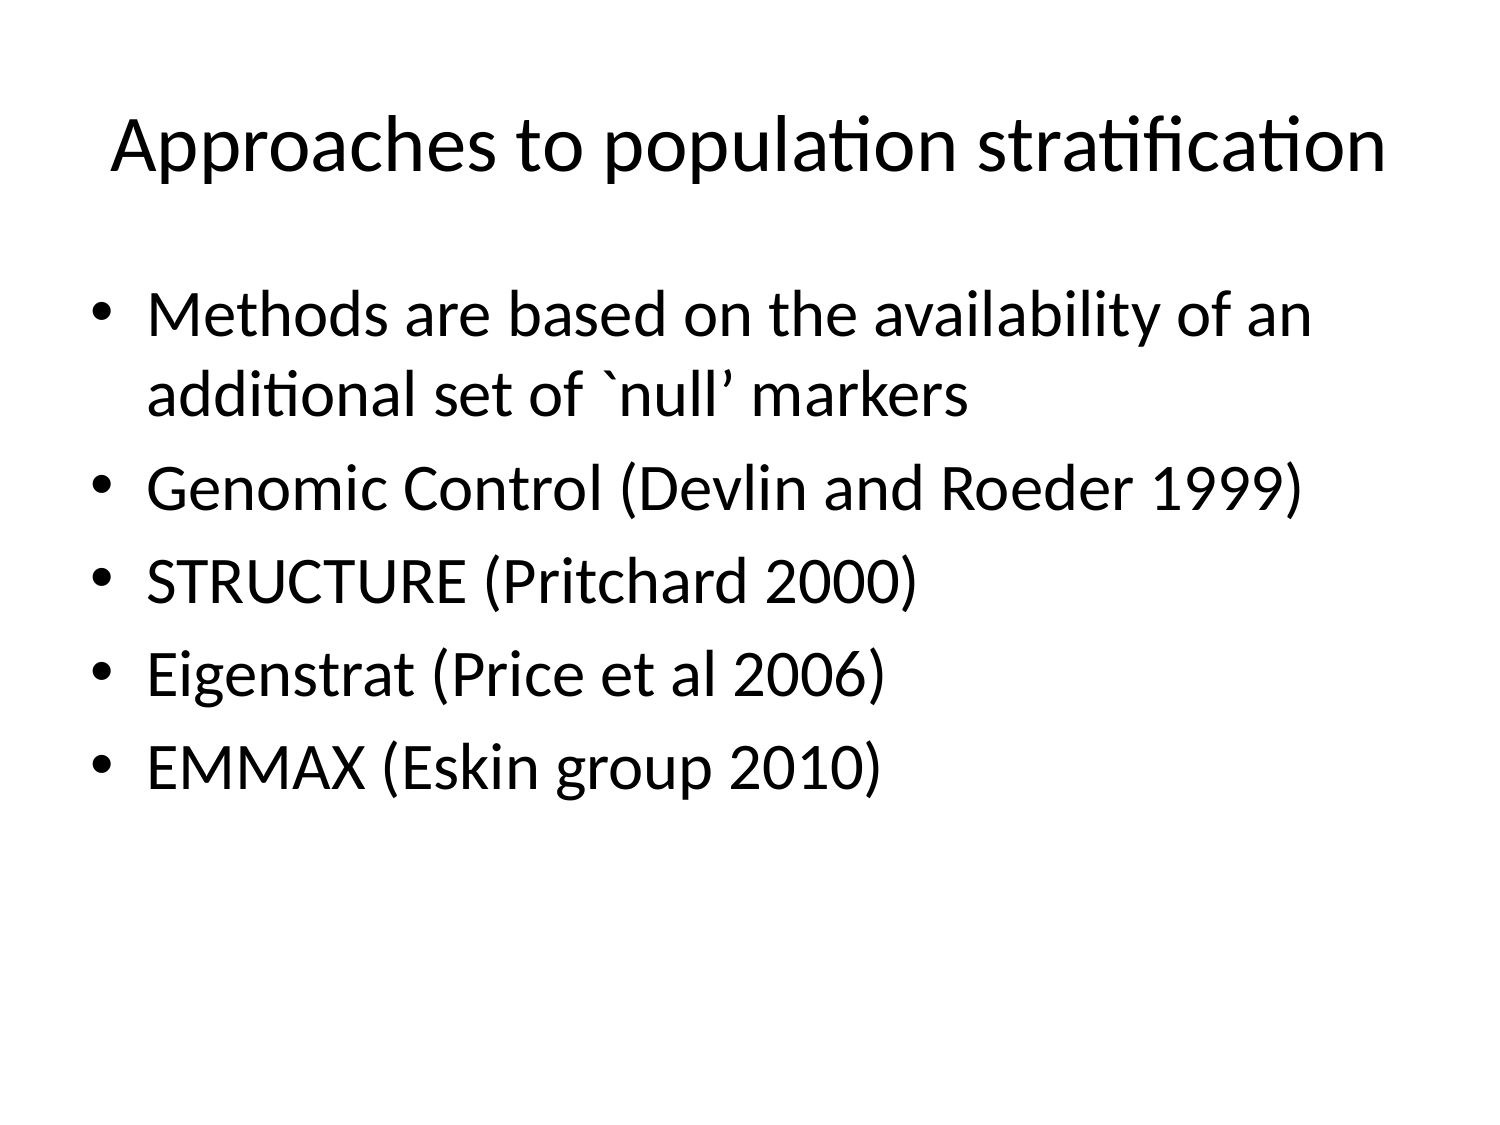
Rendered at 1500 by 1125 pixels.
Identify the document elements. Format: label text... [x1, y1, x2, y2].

list Methods are based on the availability of an additional set of `null’ markers Genomic Control (Devlin and Roeder 1999) STRUCTURE (Pritchard 2000) Eigenstrat (Price et al 2006) EMMAX (Eskin group 2010) [75, 262, 1425, 1005]
title Approaches to population stratification [75, 45, 1425, 233]
